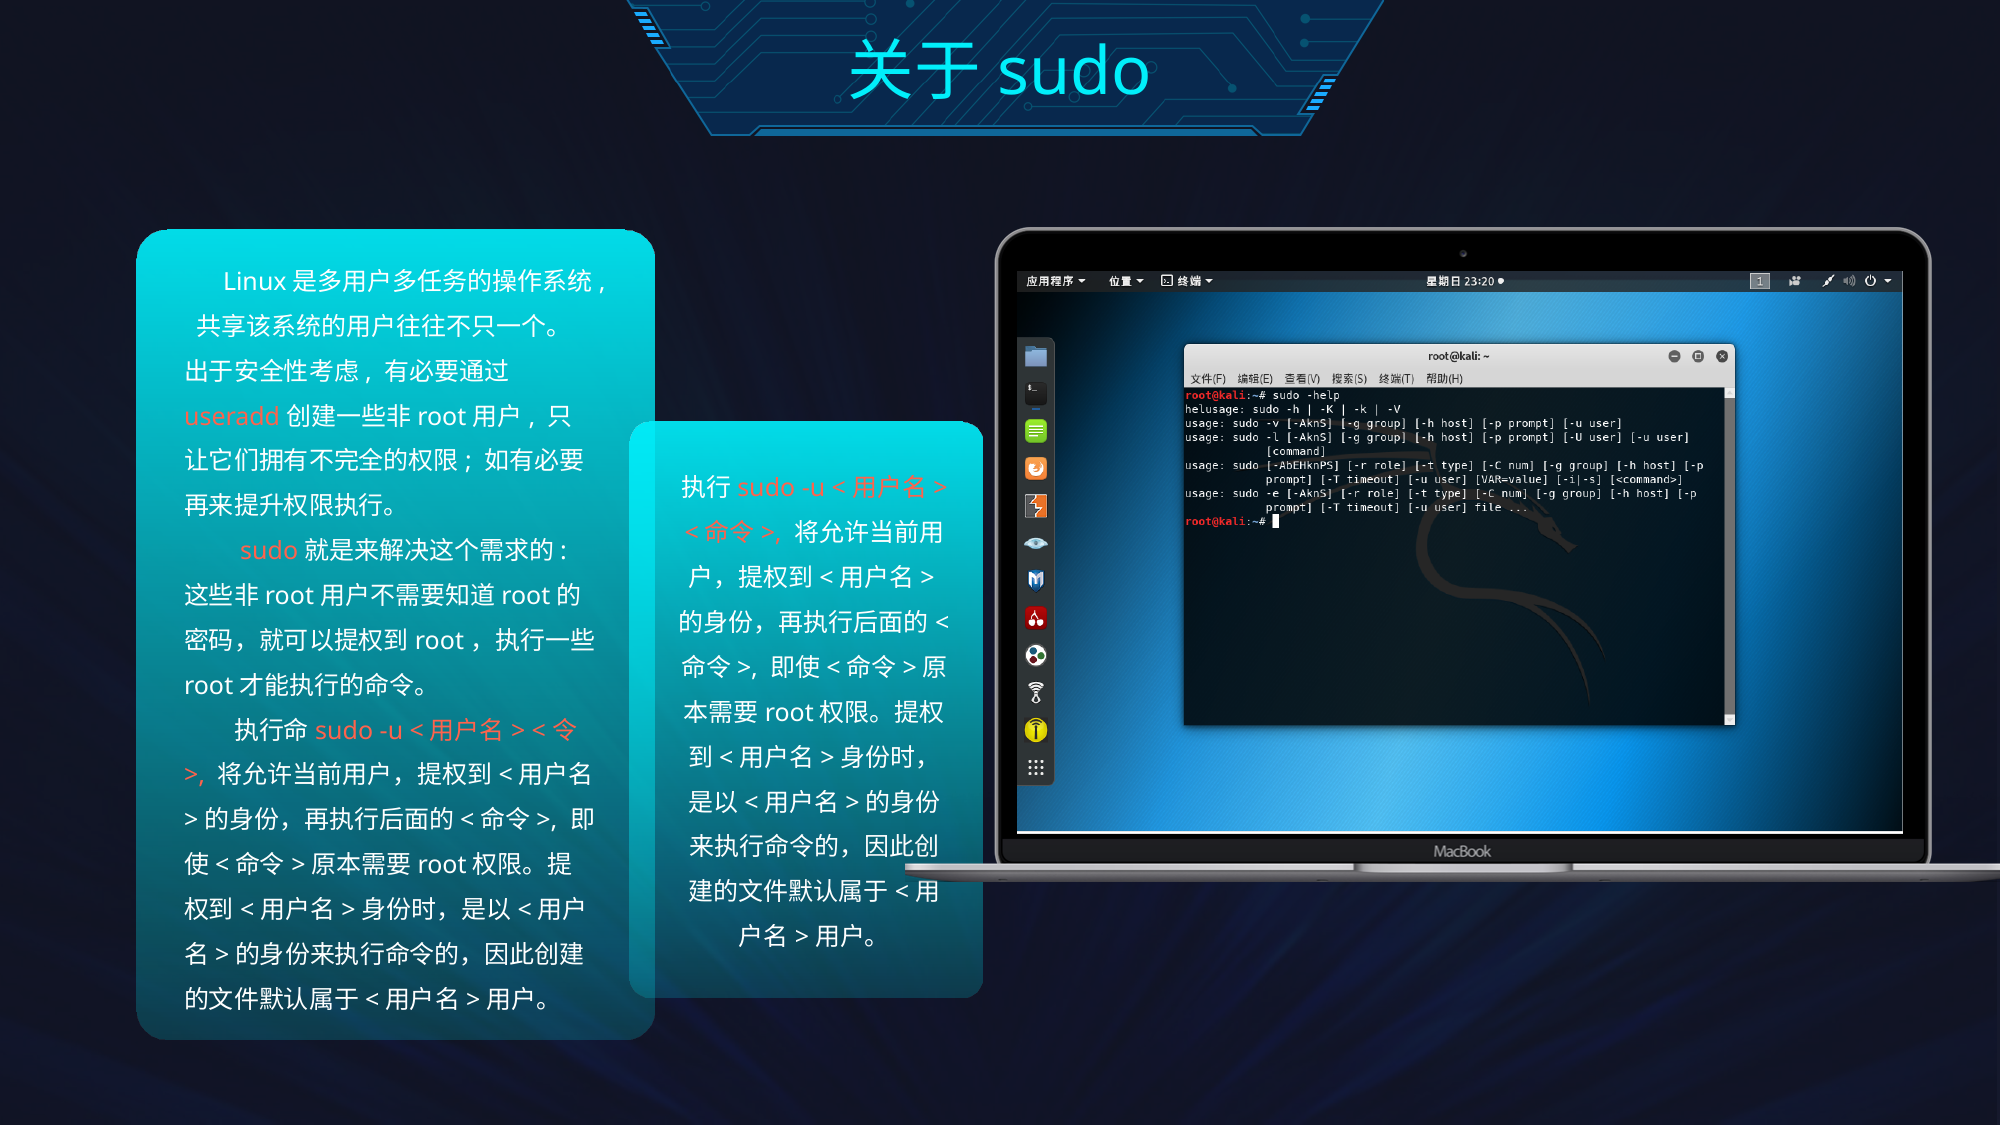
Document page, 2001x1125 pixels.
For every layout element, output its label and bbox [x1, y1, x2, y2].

text_box [561, 0, 1439, 167]
text_box [136, 229, 655, 1039]
text_box [629, 421, 983, 998]
picture [905, 223, 2000, 882]
